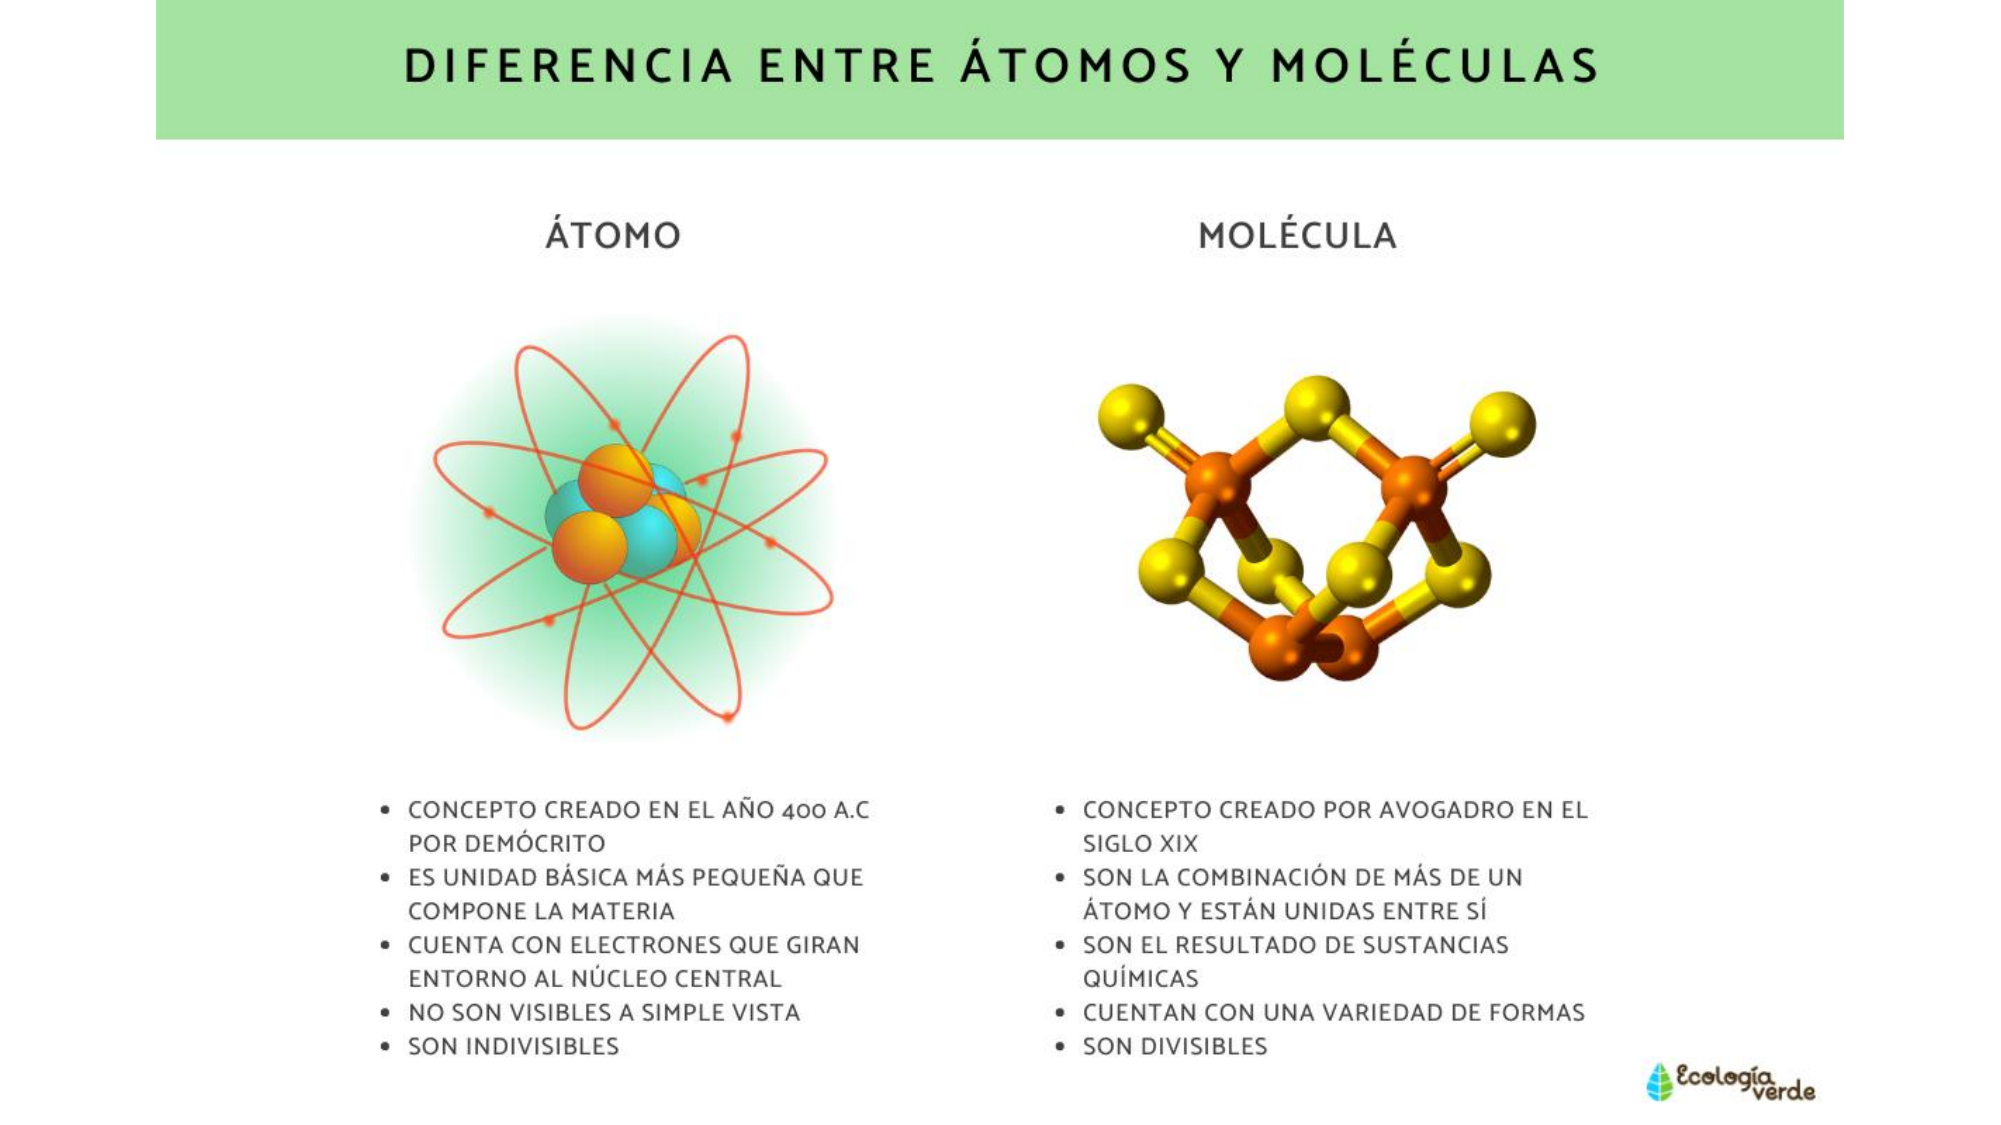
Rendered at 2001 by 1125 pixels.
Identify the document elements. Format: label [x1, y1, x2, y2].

picture [156, 0, 1844, 1125]
